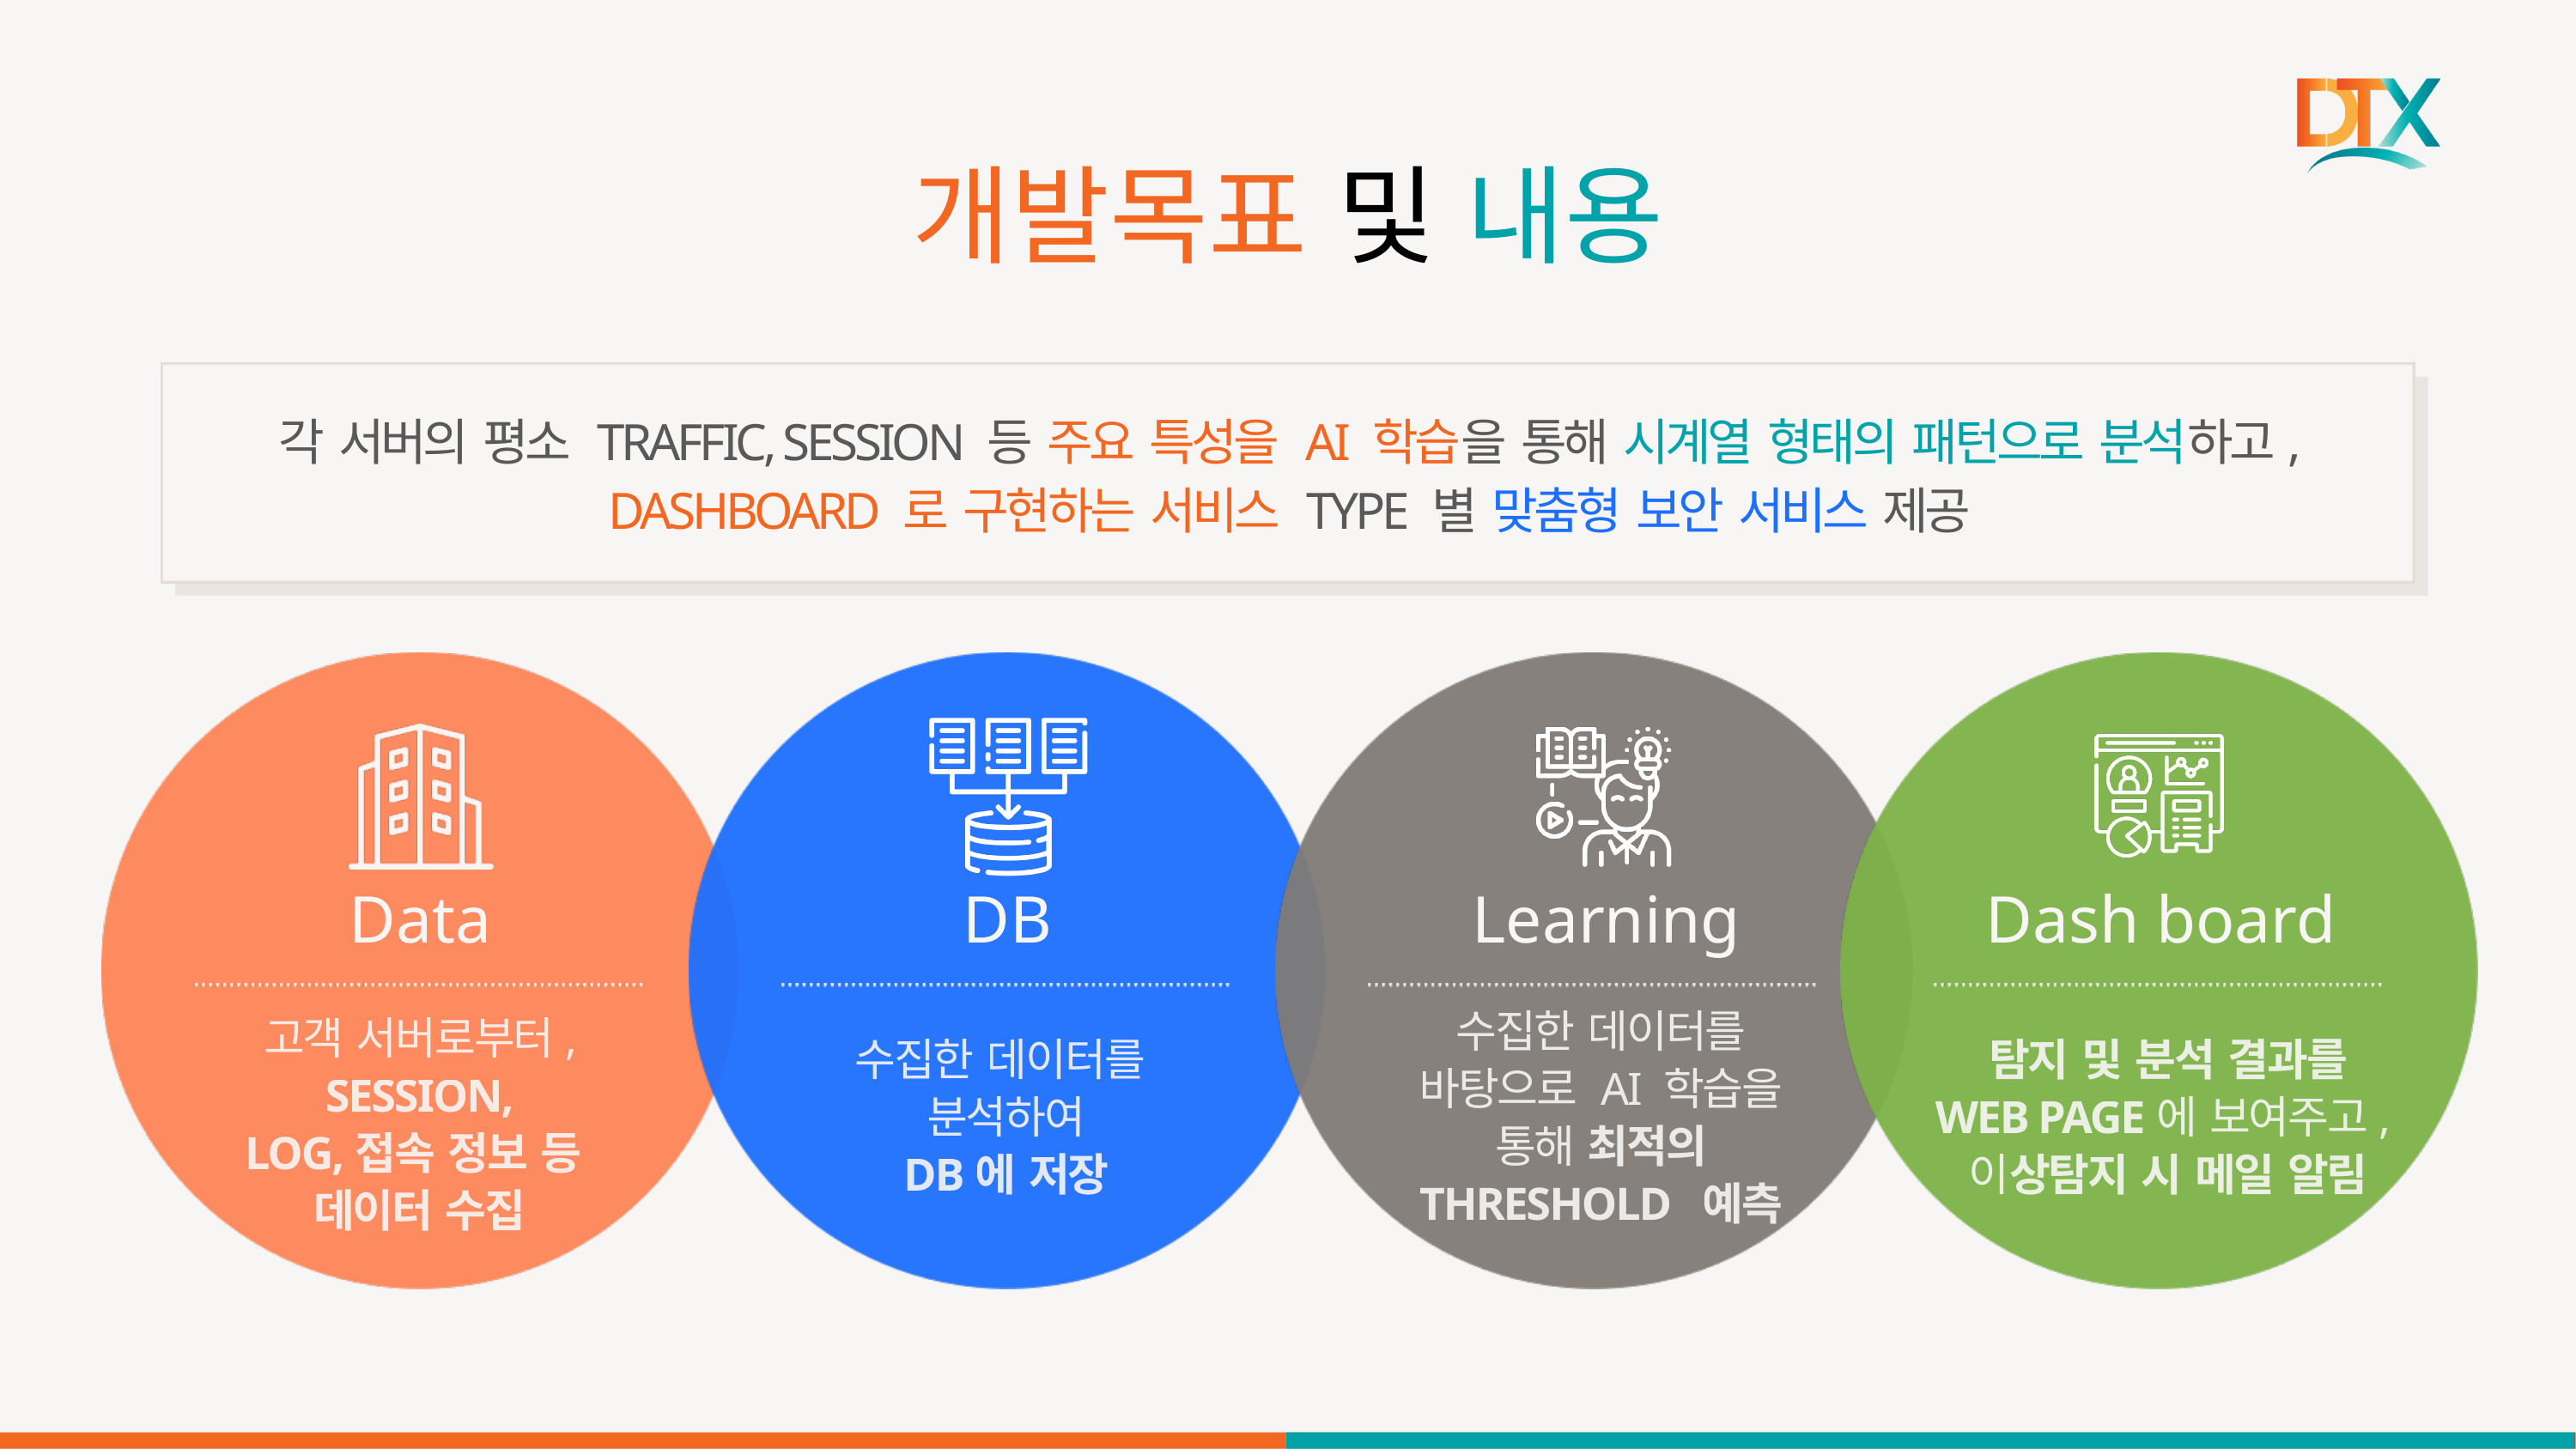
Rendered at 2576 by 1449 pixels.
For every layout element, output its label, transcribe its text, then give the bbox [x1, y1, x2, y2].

picture [0, 151, 2575, 1449]
text_box 개발목표 및 내용 [349, 146, 2227, 297]
picture [2296, 78, 2440, 174]
